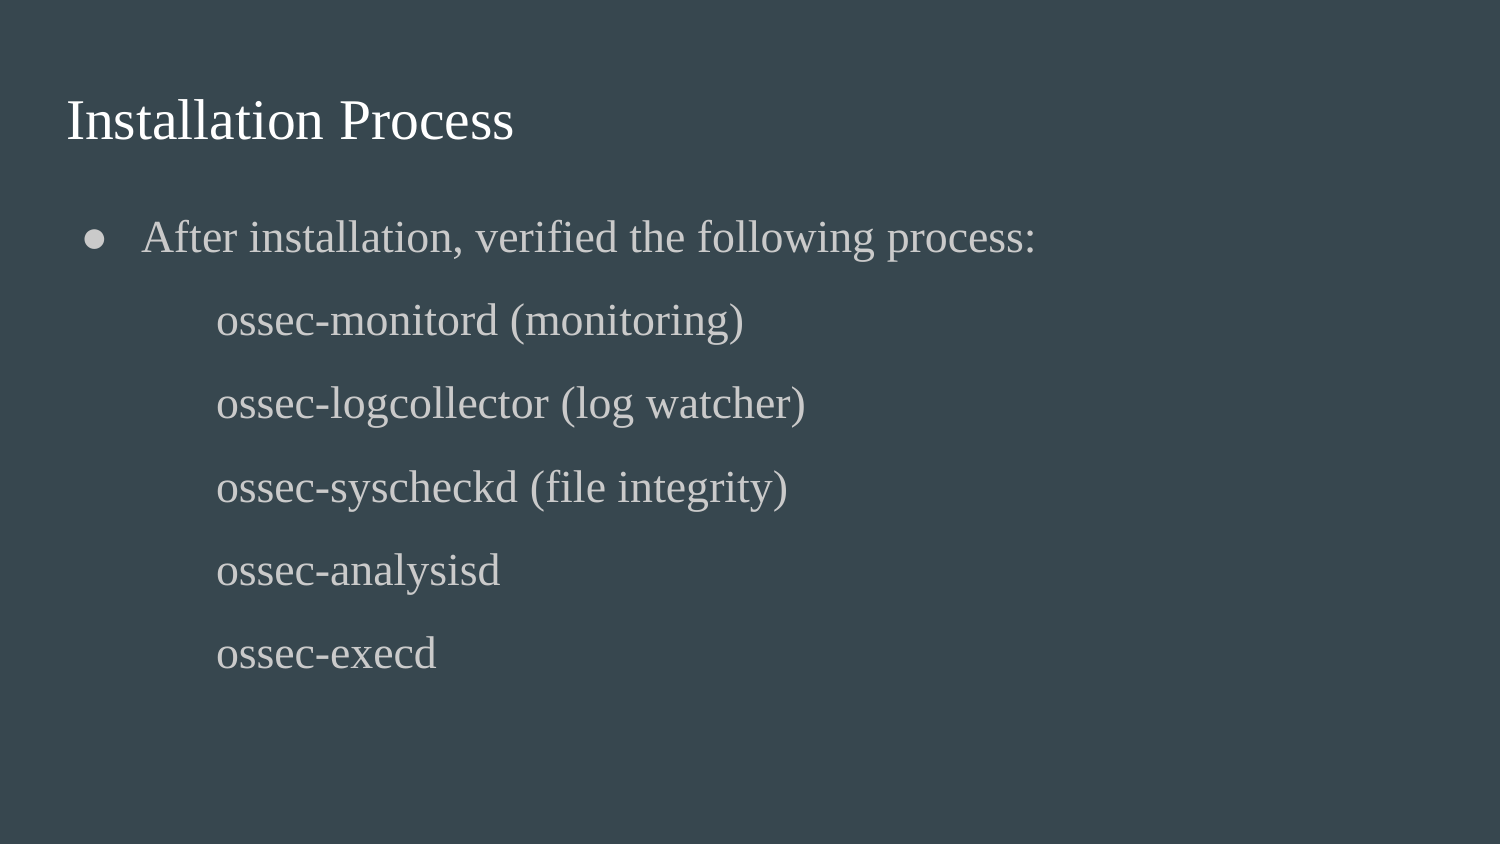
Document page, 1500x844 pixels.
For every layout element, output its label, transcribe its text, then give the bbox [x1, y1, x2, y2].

list After installation, verified the following process: ossec-monitord (monitoring) ossec-logcollector (log watcher) ossec-syscheckd (file integrity) ossec-analysisd ossec-execd [51, 189, 1449, 750]
title Installation Process [51, 72, 1449, 167]
